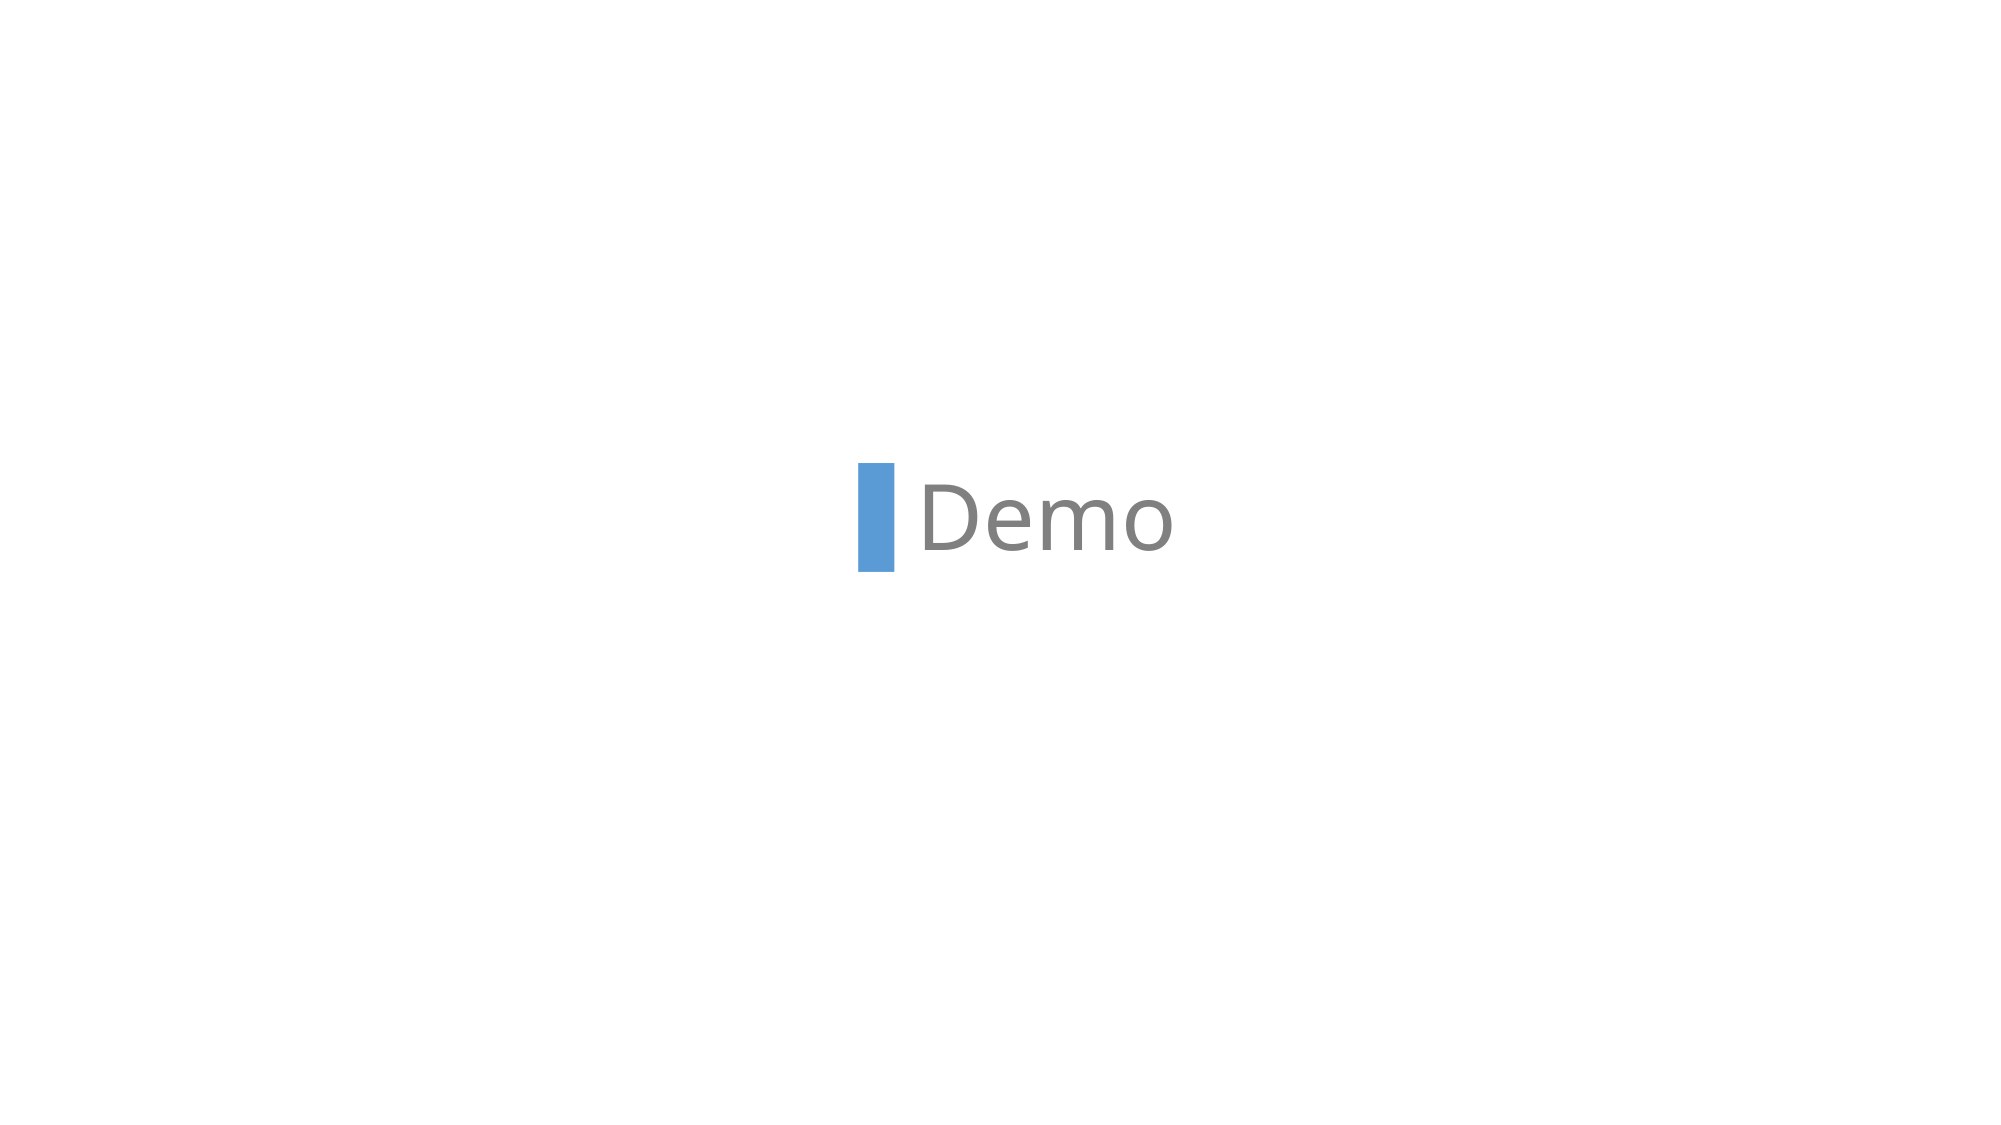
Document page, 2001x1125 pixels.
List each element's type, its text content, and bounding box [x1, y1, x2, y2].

list Demo [116, 451, 1884, 674]
